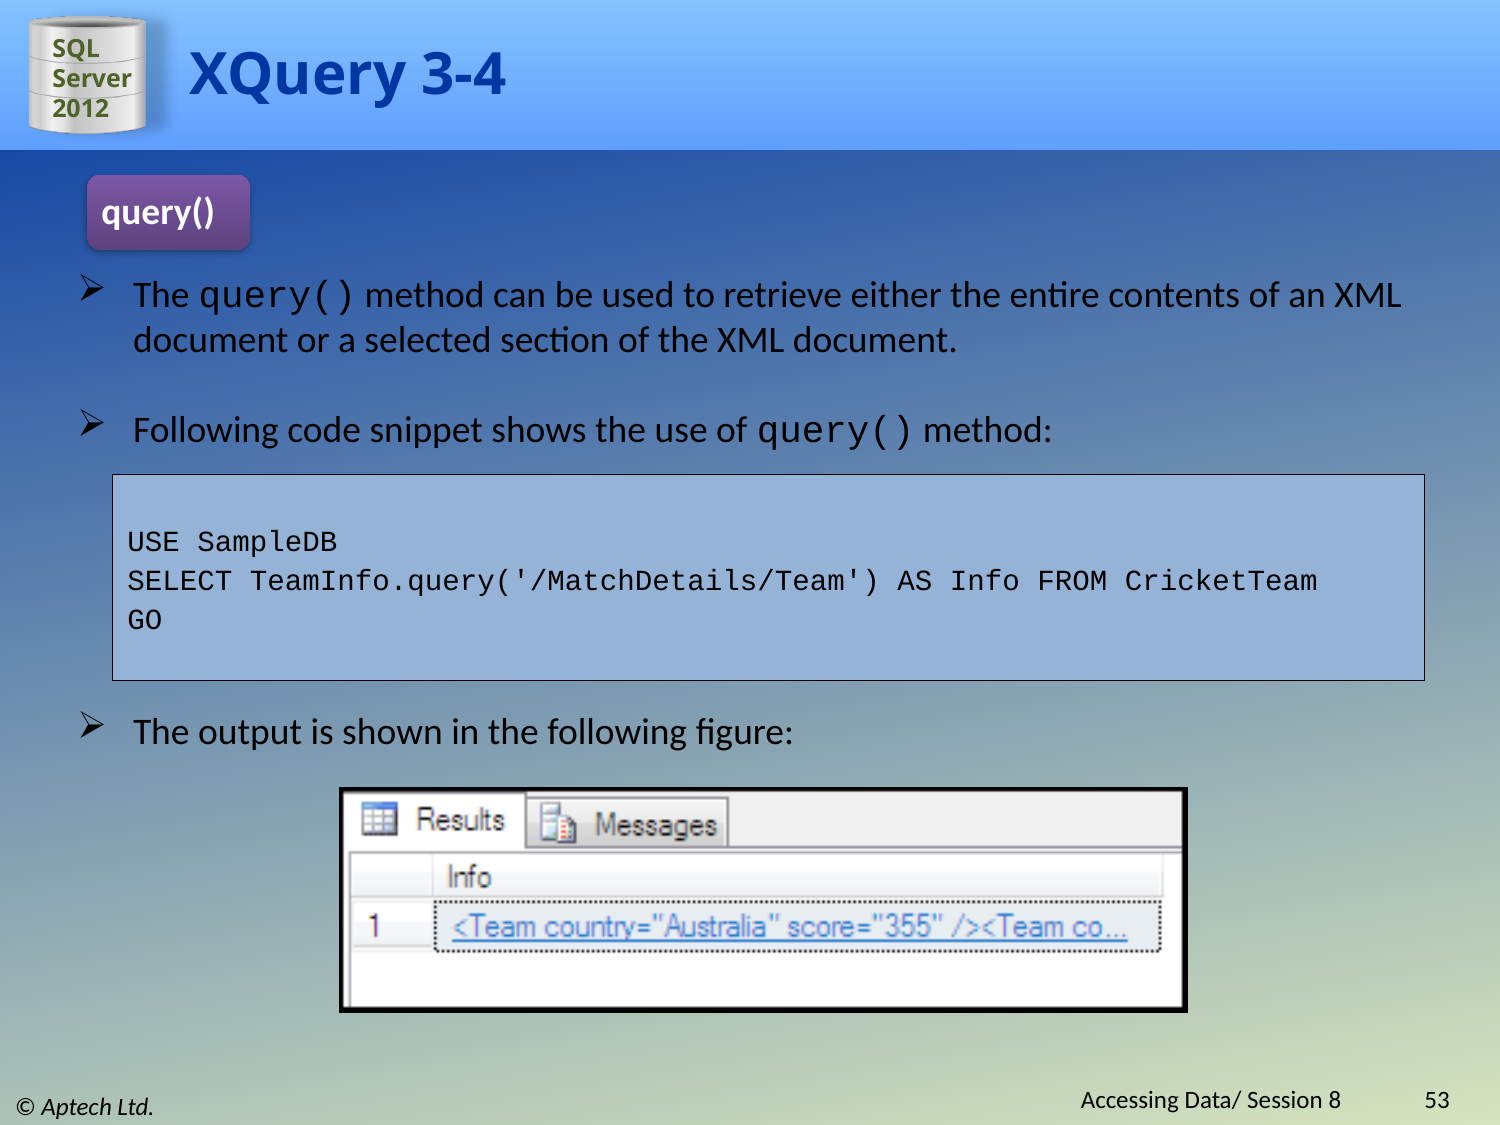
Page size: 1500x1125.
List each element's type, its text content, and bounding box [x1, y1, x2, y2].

text_box The query() method can be used to retrieve either the entire contents of an XML document or a selected section of the XML document. Following code snippet shows the use of query() method: [62, 262, 1438, 458]
text_box USE SampleDB SELECT TeamInfo.query('/MatchDetails/Team') AS Info FROM CricketTeam GO [112, 474, 1425, 681]
picture [338, 787, 1188, 1013]
slide_number 53 [1363, 1084, 1465, 1113]
text_box The output is shown in the following figure: [62, 699, 1438, 760]
title XQuery 3-4 [174, 37, 1426, 106]
picture [24, 0, 150, 150]
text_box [87, 174, 251, 251]
footer Accessing Data/ Session 8 [375, 1084, 1363, 1113]
